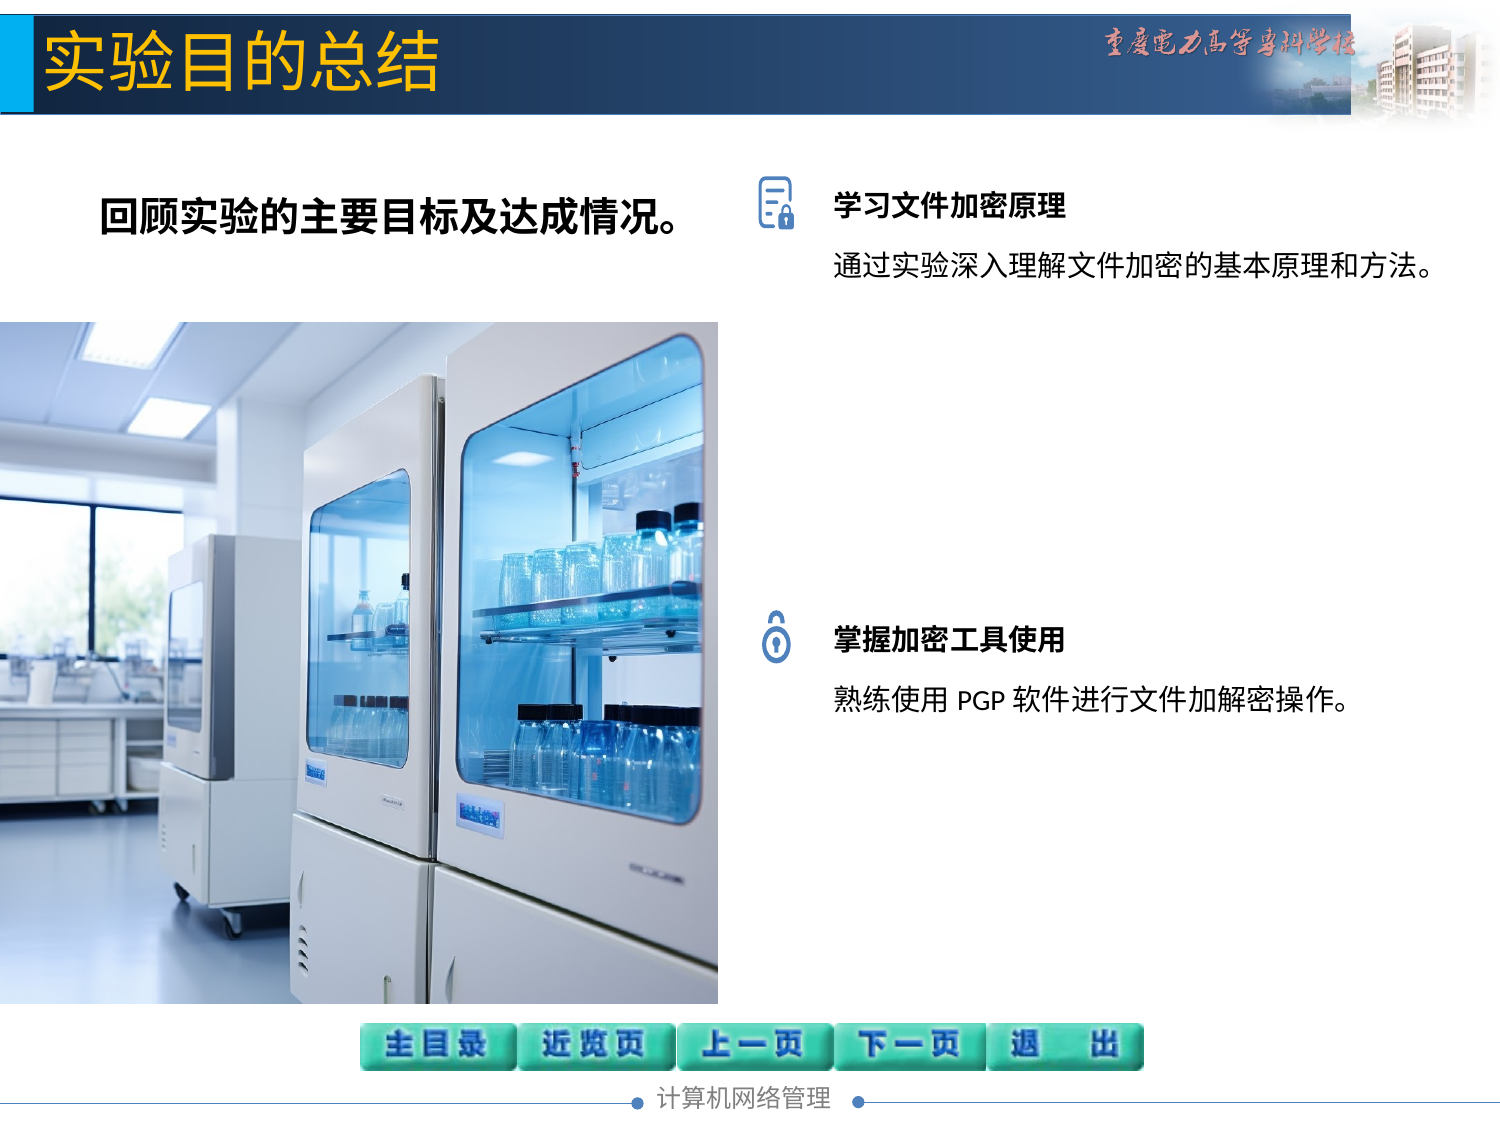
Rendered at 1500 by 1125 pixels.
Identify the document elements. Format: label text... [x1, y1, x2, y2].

picture [1084, 15, 1374, 21]
text_box 实验目的总结 [27, 21, 1500, 170]
picture [677, 1023, 1144, 1071]
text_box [0, 169, 1479, 1005]
picture [360, 1023, 676, 1071]
